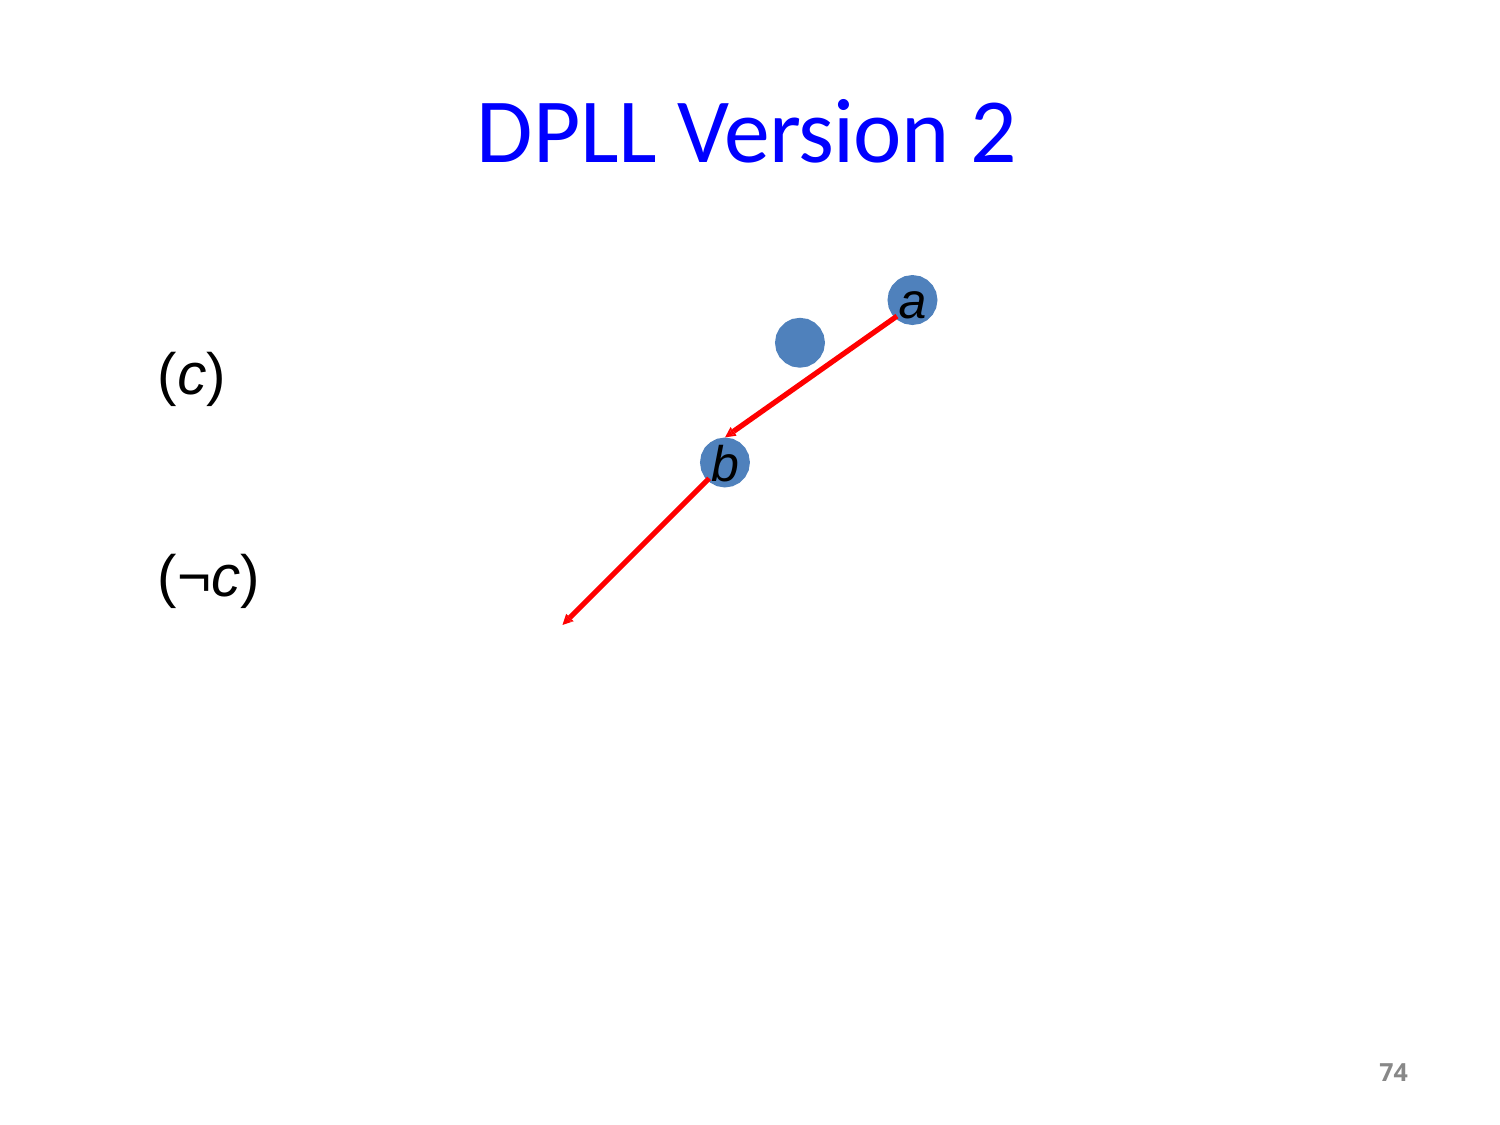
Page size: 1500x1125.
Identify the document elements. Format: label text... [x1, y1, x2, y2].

text_box (¬c) [155, 536, 263, 609]
text_box [562, 489, 698, 625]
text_box a [896, 266, 929, 329]
text_box (c) [155, 333, 229, 406]
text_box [699, 313, 899, 488]
title DPLL Version 2 [474, 68, 1026, 259]
text_box [929, 281, 938, 319]
slide_number 74 [1373, 1051, 1417, 1125]
text_box [887, 281, 896, 312]
